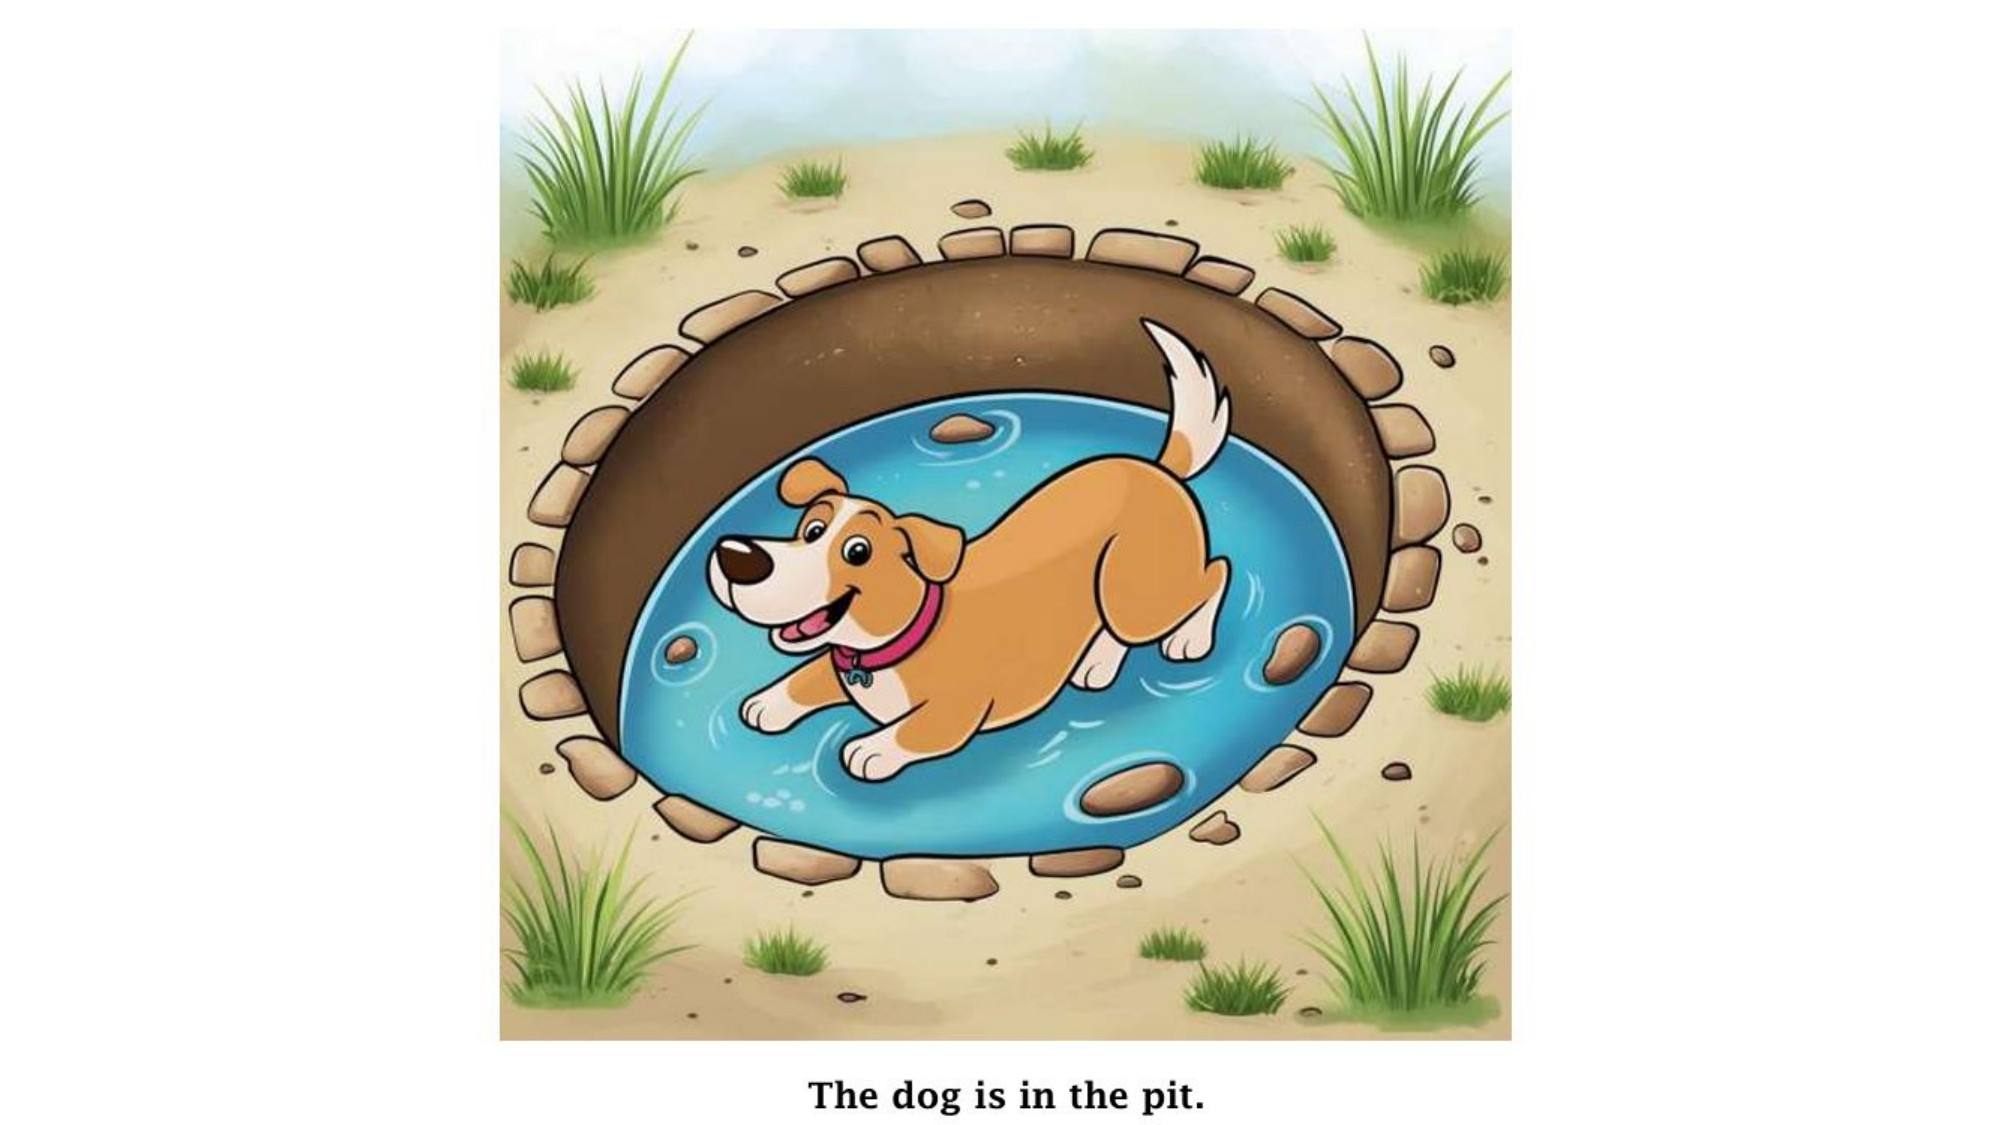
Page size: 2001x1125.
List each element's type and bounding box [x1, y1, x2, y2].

picture [455, 0, 1545, 1125]
